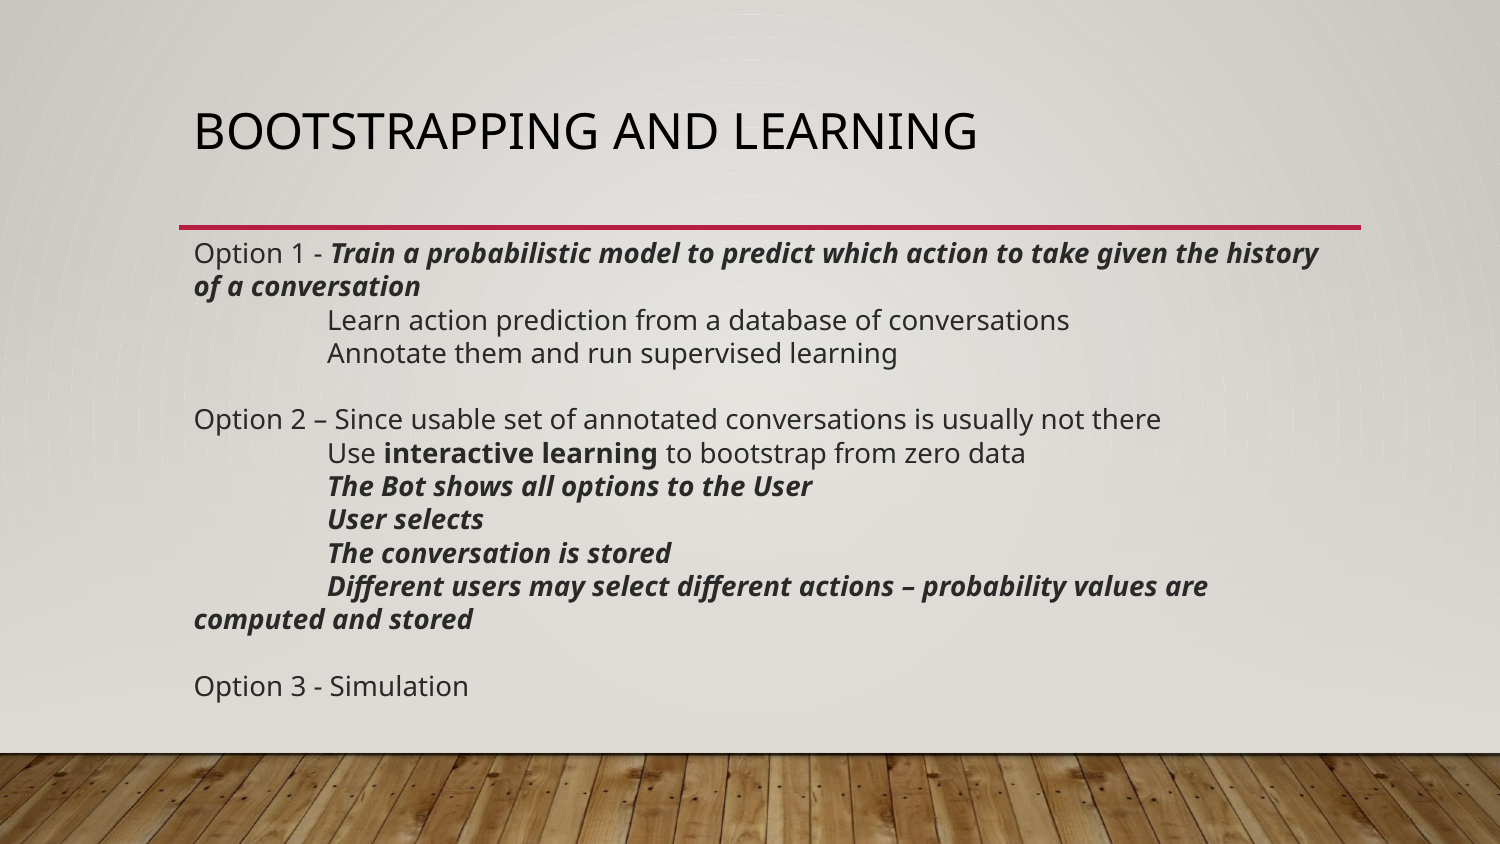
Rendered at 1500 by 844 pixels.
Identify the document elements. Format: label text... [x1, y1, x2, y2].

title BOOTSTRAPPING AND LEARNING [178, 98, 1361, 228]
picture [0, 753, 1500, 844]
list Option 1 - Train a probabilistic model to predict which action to take given the history of a conversation Learn action prediction from a database of conversations Annotate them and run supervised learning Option 2 – Since usable set of annotated conversations is usually not there Use interactive learning to bootstrap from zero data The Bot shows all options to the User User selects The conversation is stored Different users may select different actions – probability values are computed and stored Option 3 - Simulation [178, 228, 1361, 713]
